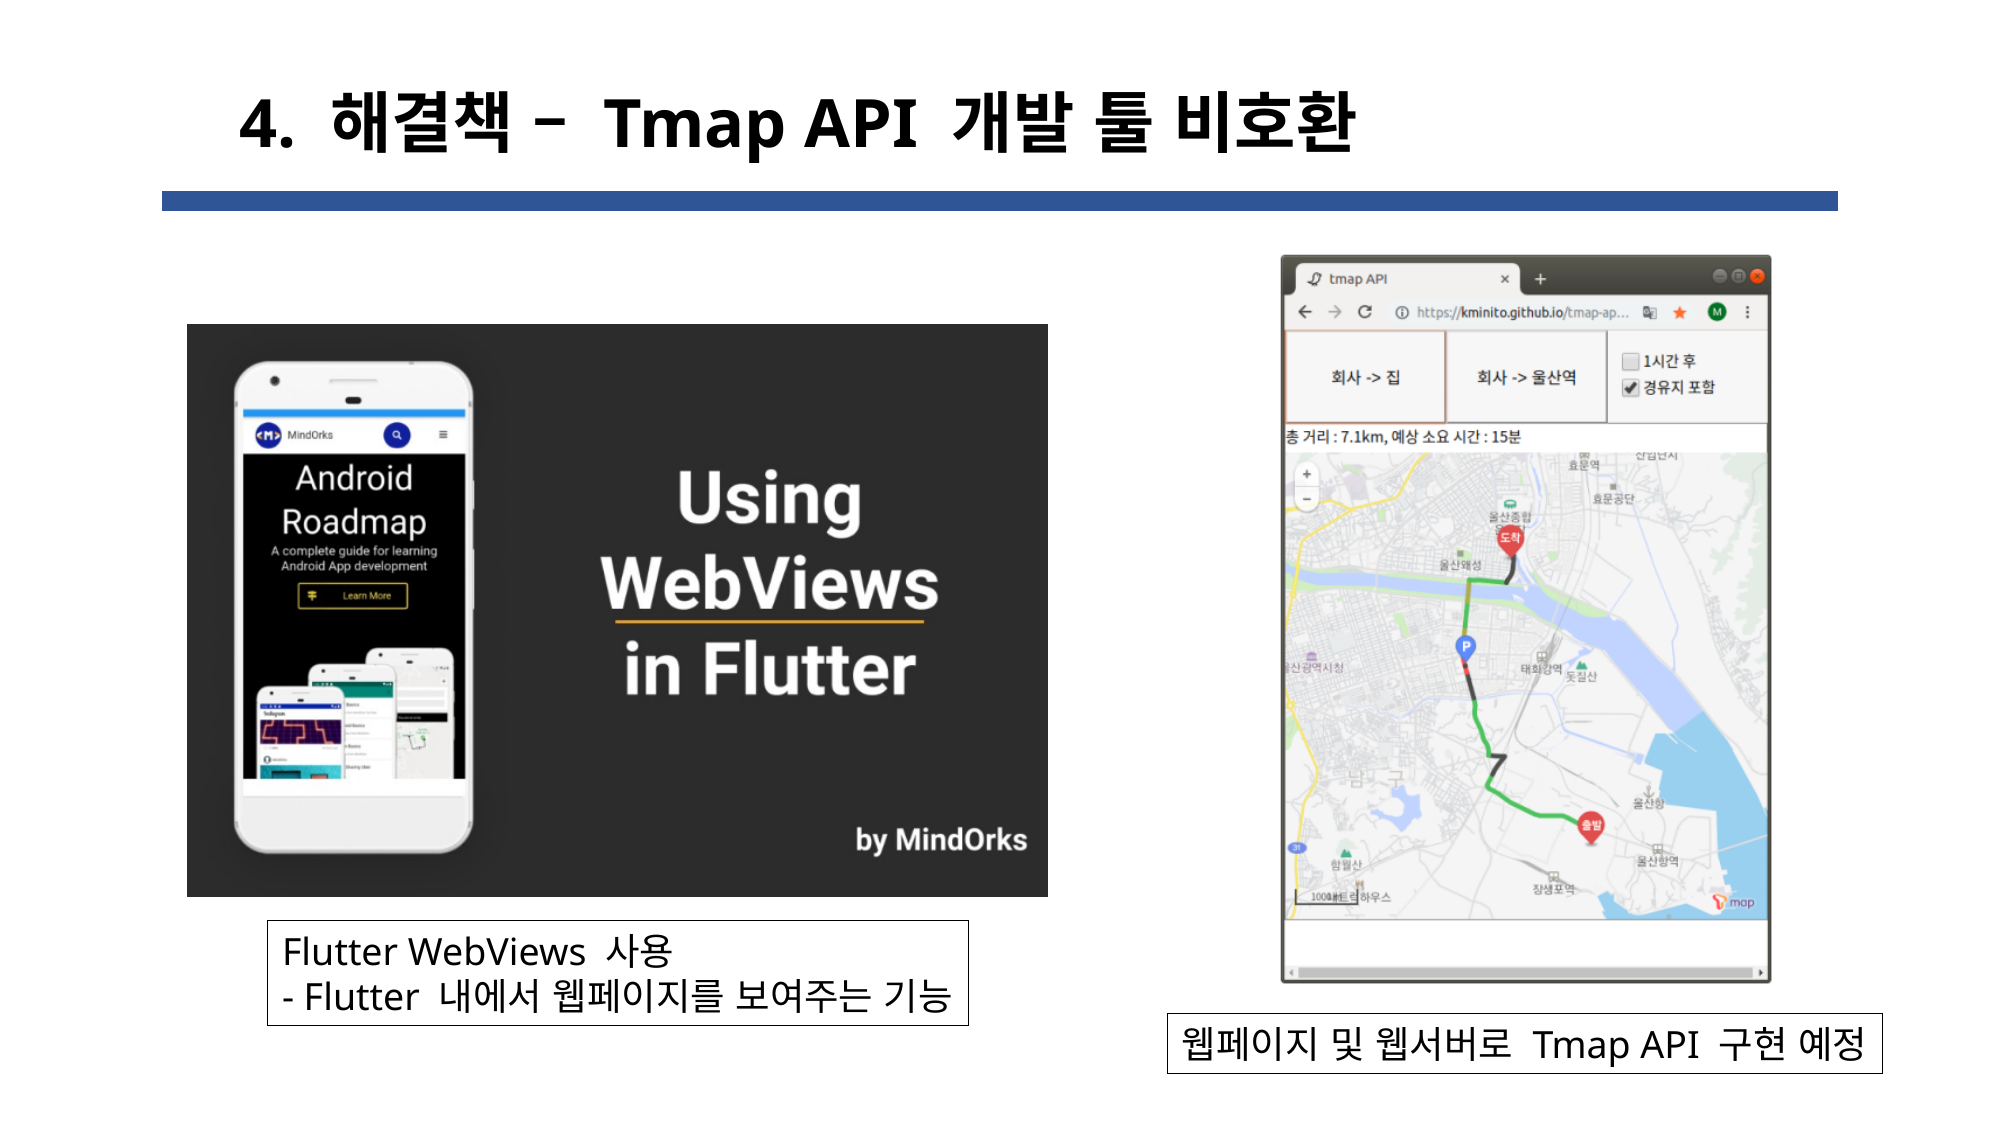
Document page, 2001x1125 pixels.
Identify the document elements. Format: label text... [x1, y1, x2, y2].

text_box 웹페이지 및 웹서버로 Tmap API 구현 예정 [1167, 1013, 1883, 1074]
text_box Flutter WebViews 사용 - Flutter 내에서 웹페이지를 보여주는 기능 [267, 920, 969, 1026]
text_box 4. 해결책 – Tmap API 개발 툴 비호환 [224, 73, 1392, 168]
picture [1267, 249, 1782, 994]
picture [187, 324, 1048, 898]
